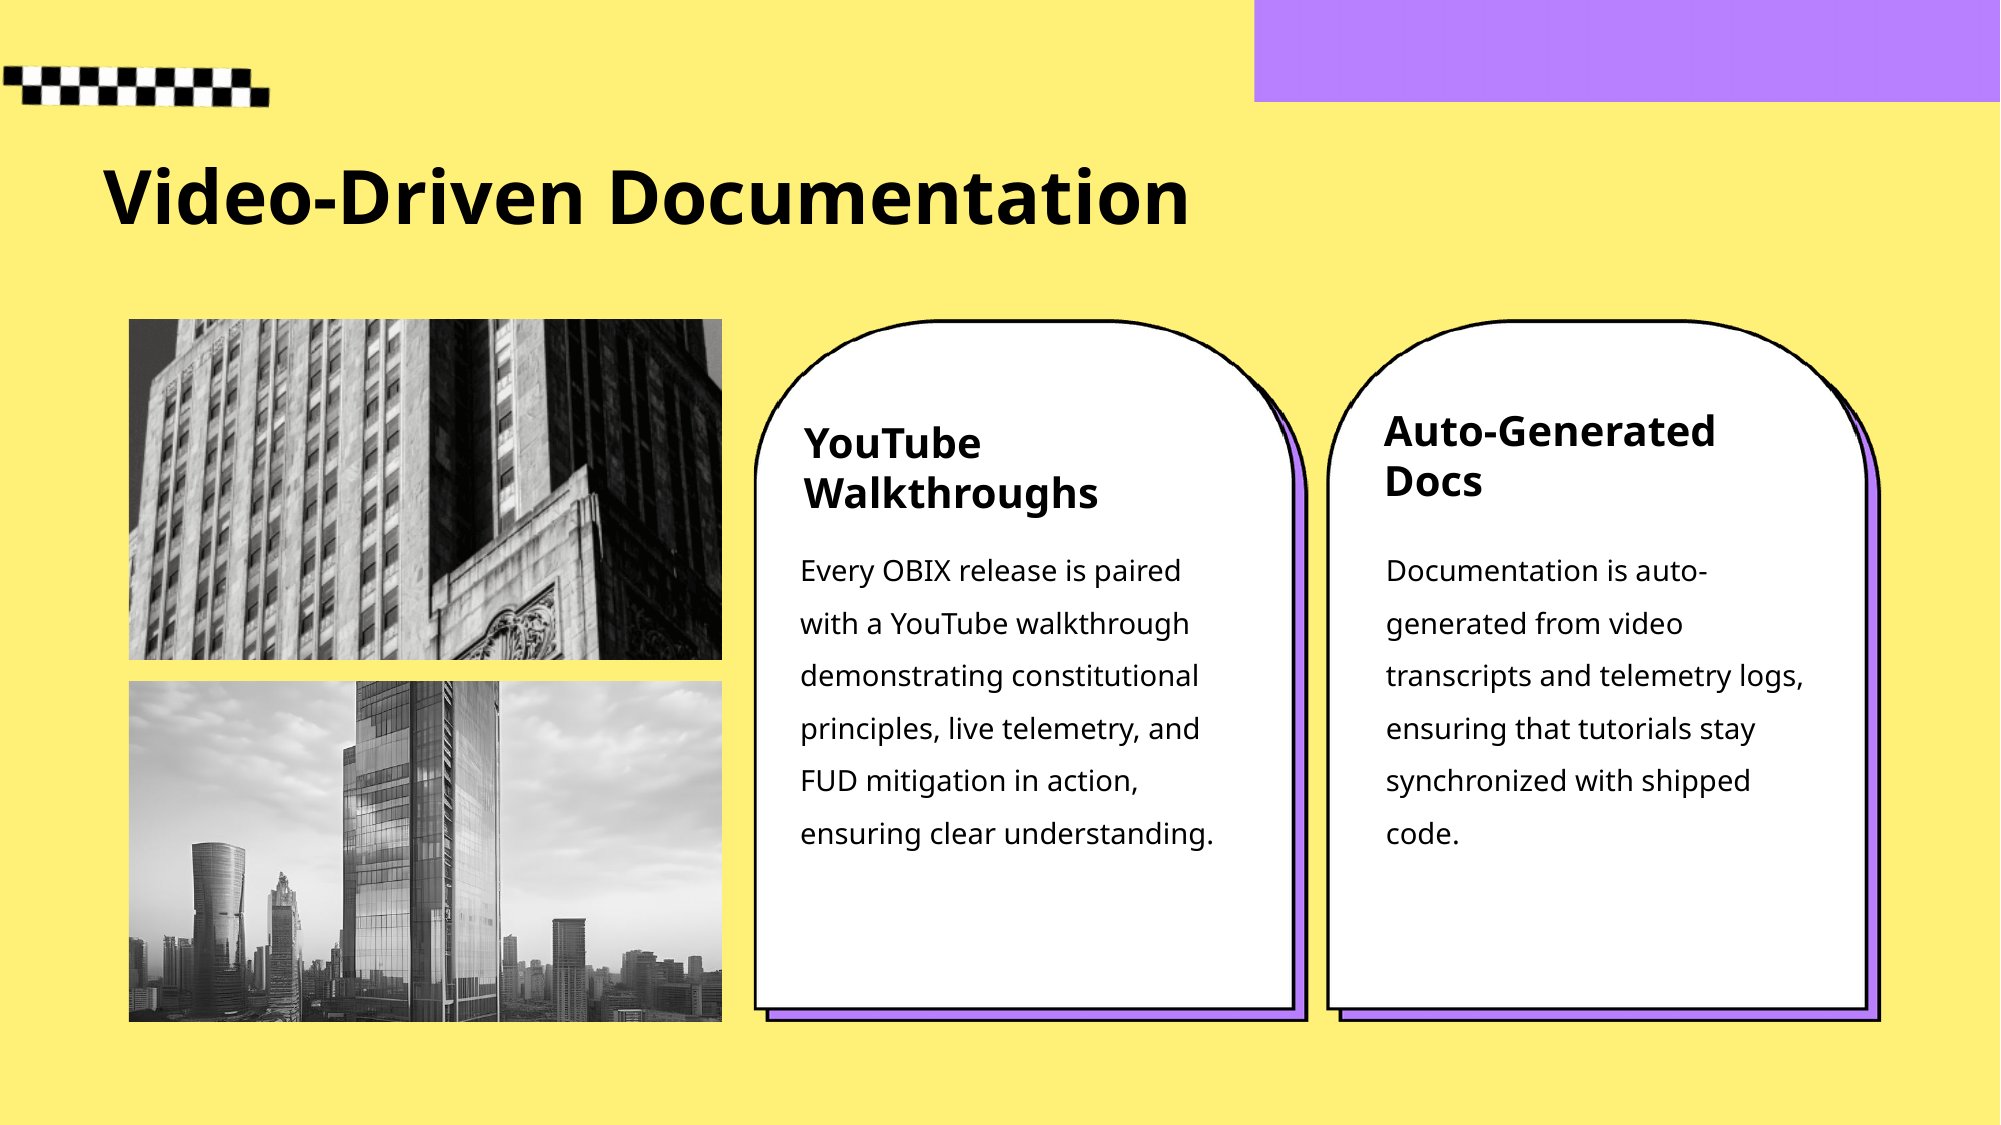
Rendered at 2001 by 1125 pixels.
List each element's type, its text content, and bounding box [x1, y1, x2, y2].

picture [753, 319, 1309, 1022]
text_box Video-Driven Documentation [88, 142, 1427, 279]
picture [0, 0, 273, 221]
picture [128, 681, 722, 1022]
picture [1326, 319, 1882, 1022]
picture [128, 319, 722, 660]
picture [1254, 0, 2000, 102]
